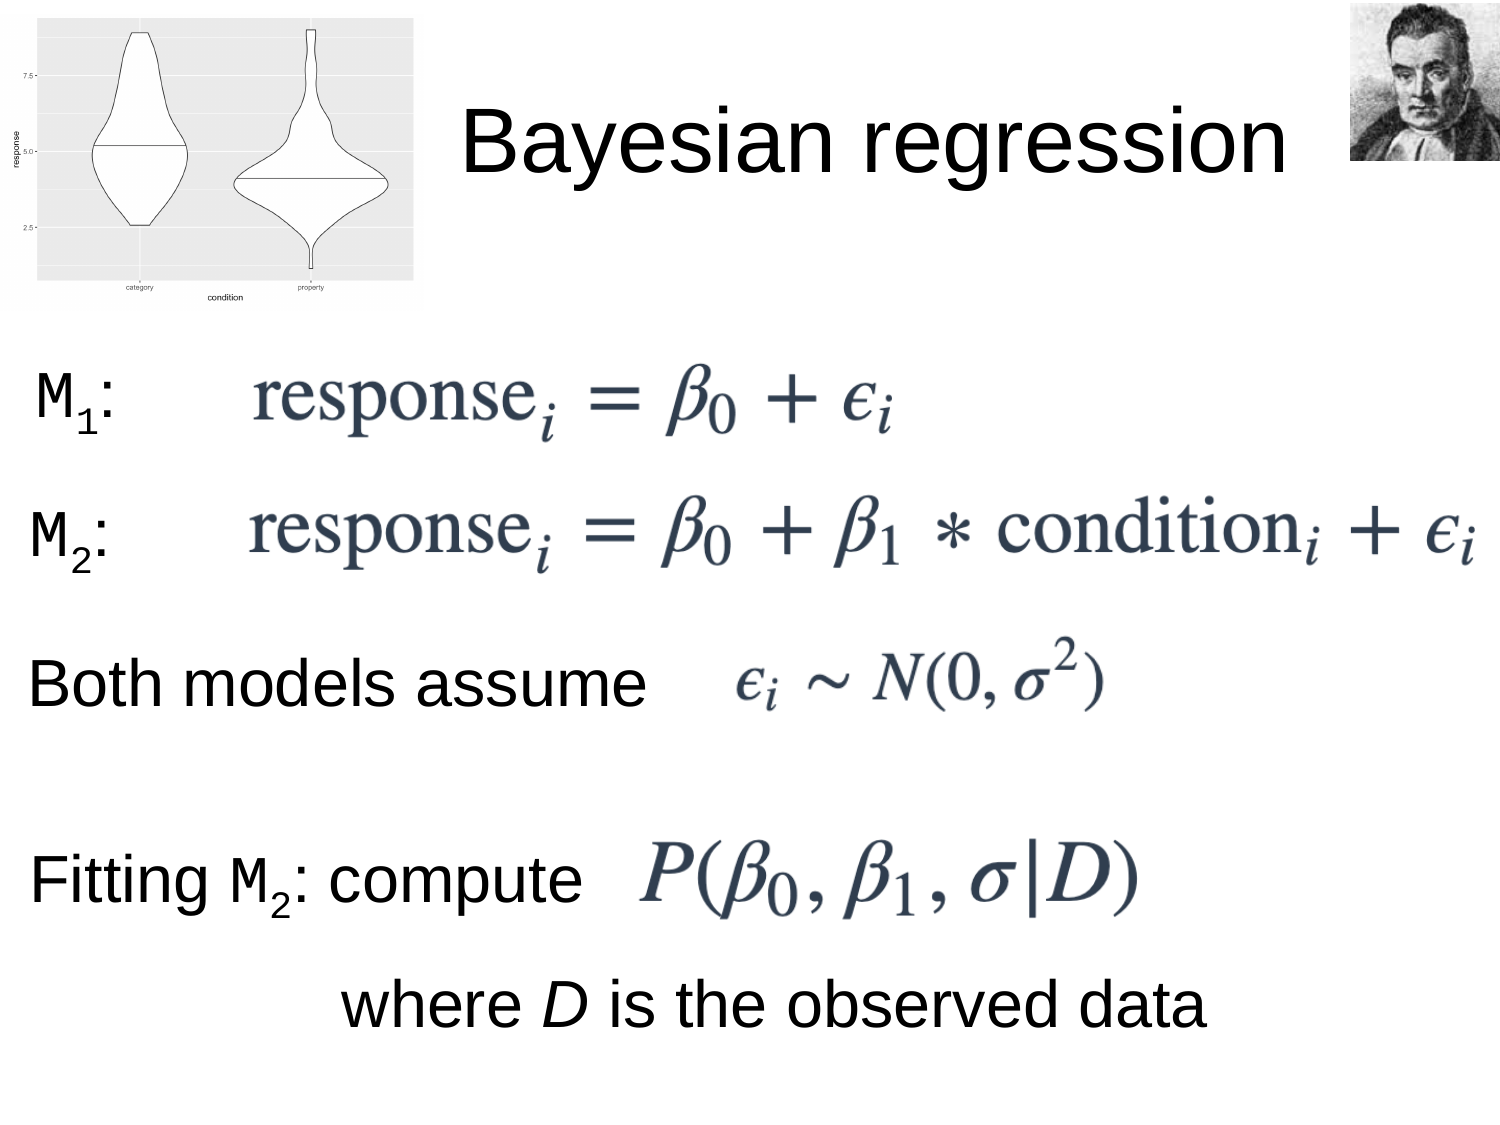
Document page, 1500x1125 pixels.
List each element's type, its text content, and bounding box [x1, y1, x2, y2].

text_box M2: [15, 482, 127, 589]
picture [235, 324, 1500, 594]
title Bayesian regression [427, 42, 1500, 230]
text_box where D is the observed data [327, 953, 1409, 1049]
text_box Fitting M2: compute [14, 827, 621, 1014]
picture [624, 812, 1186, 949]
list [0, 14, 424, 311]
text_box M1: [21, 343, 133, 450]
picture [716, 600, 1117, 740]
text_box Both models assume [12, 632, 711, 727]
picture [1350, 3, 1500, 161]
